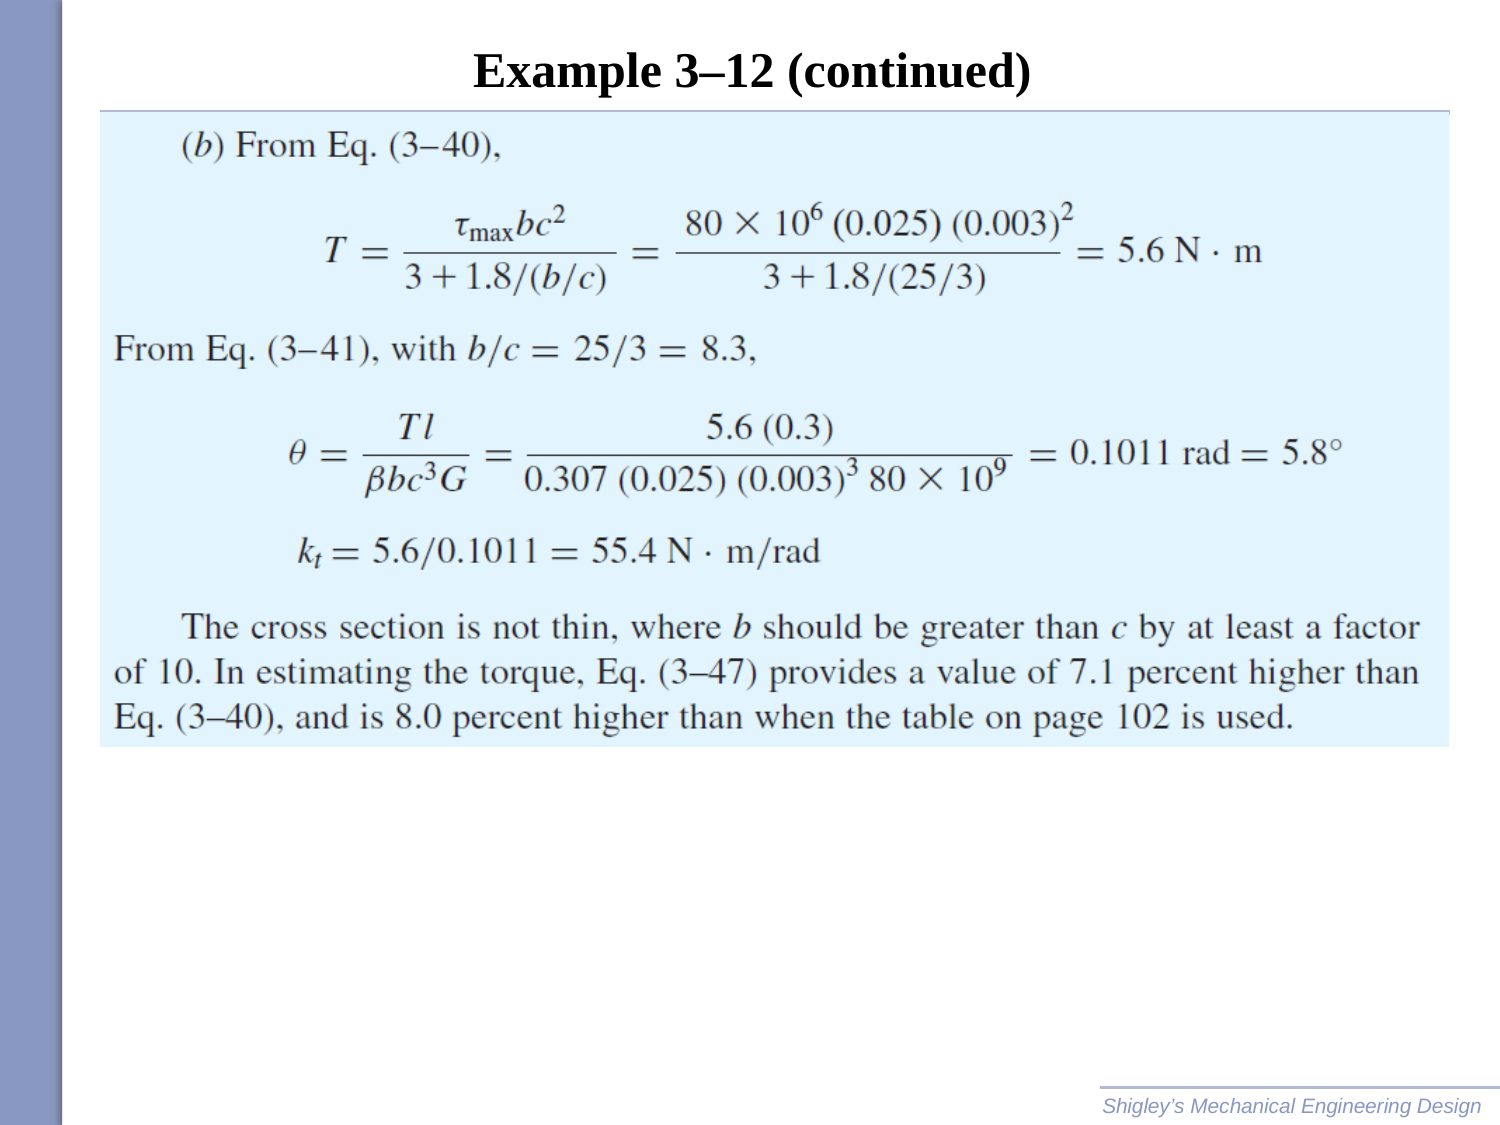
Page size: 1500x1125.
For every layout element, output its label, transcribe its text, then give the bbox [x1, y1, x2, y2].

picture [99, 112, 1450, 747]
footer Shigley’s Mechanical Engineering Design [1087, 1074, 1500, 1125]
title Example 3–12 (continued) [137, 30, 1368, 106]
